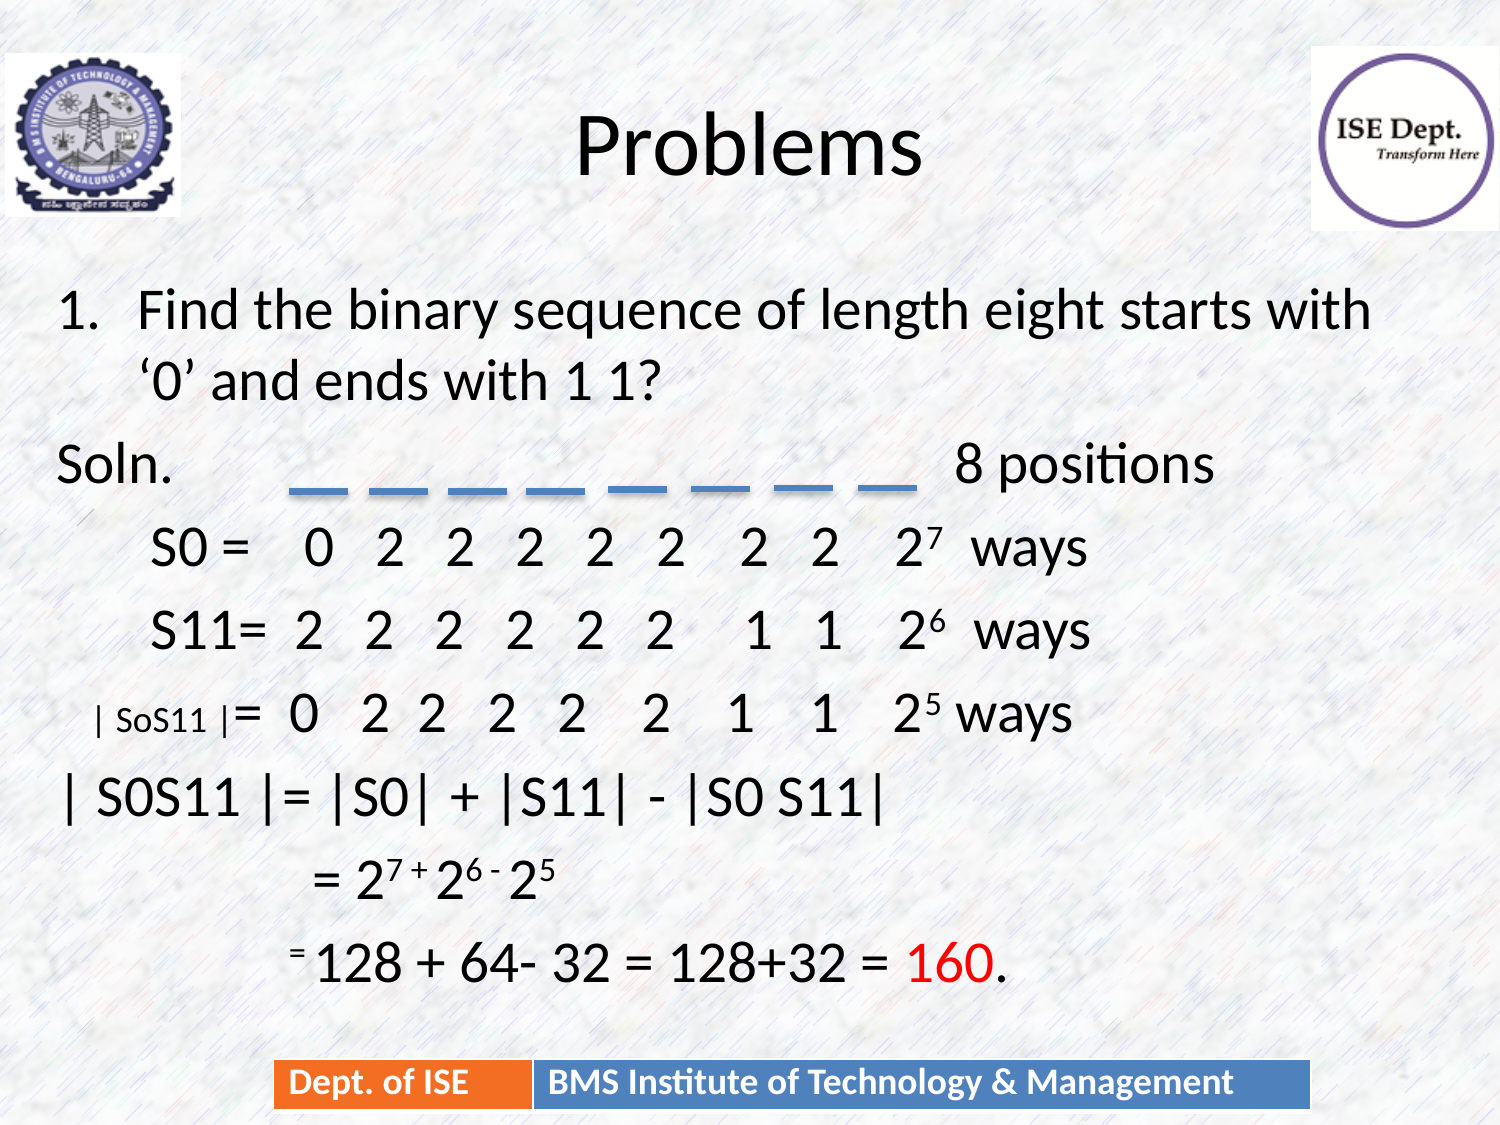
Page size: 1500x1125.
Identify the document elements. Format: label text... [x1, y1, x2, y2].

slide_number 8 [1074, 1042, 1425, 1103]
picture [0, 0, 1500, 1125]
title Problems [75, 45, 1425, 233]
